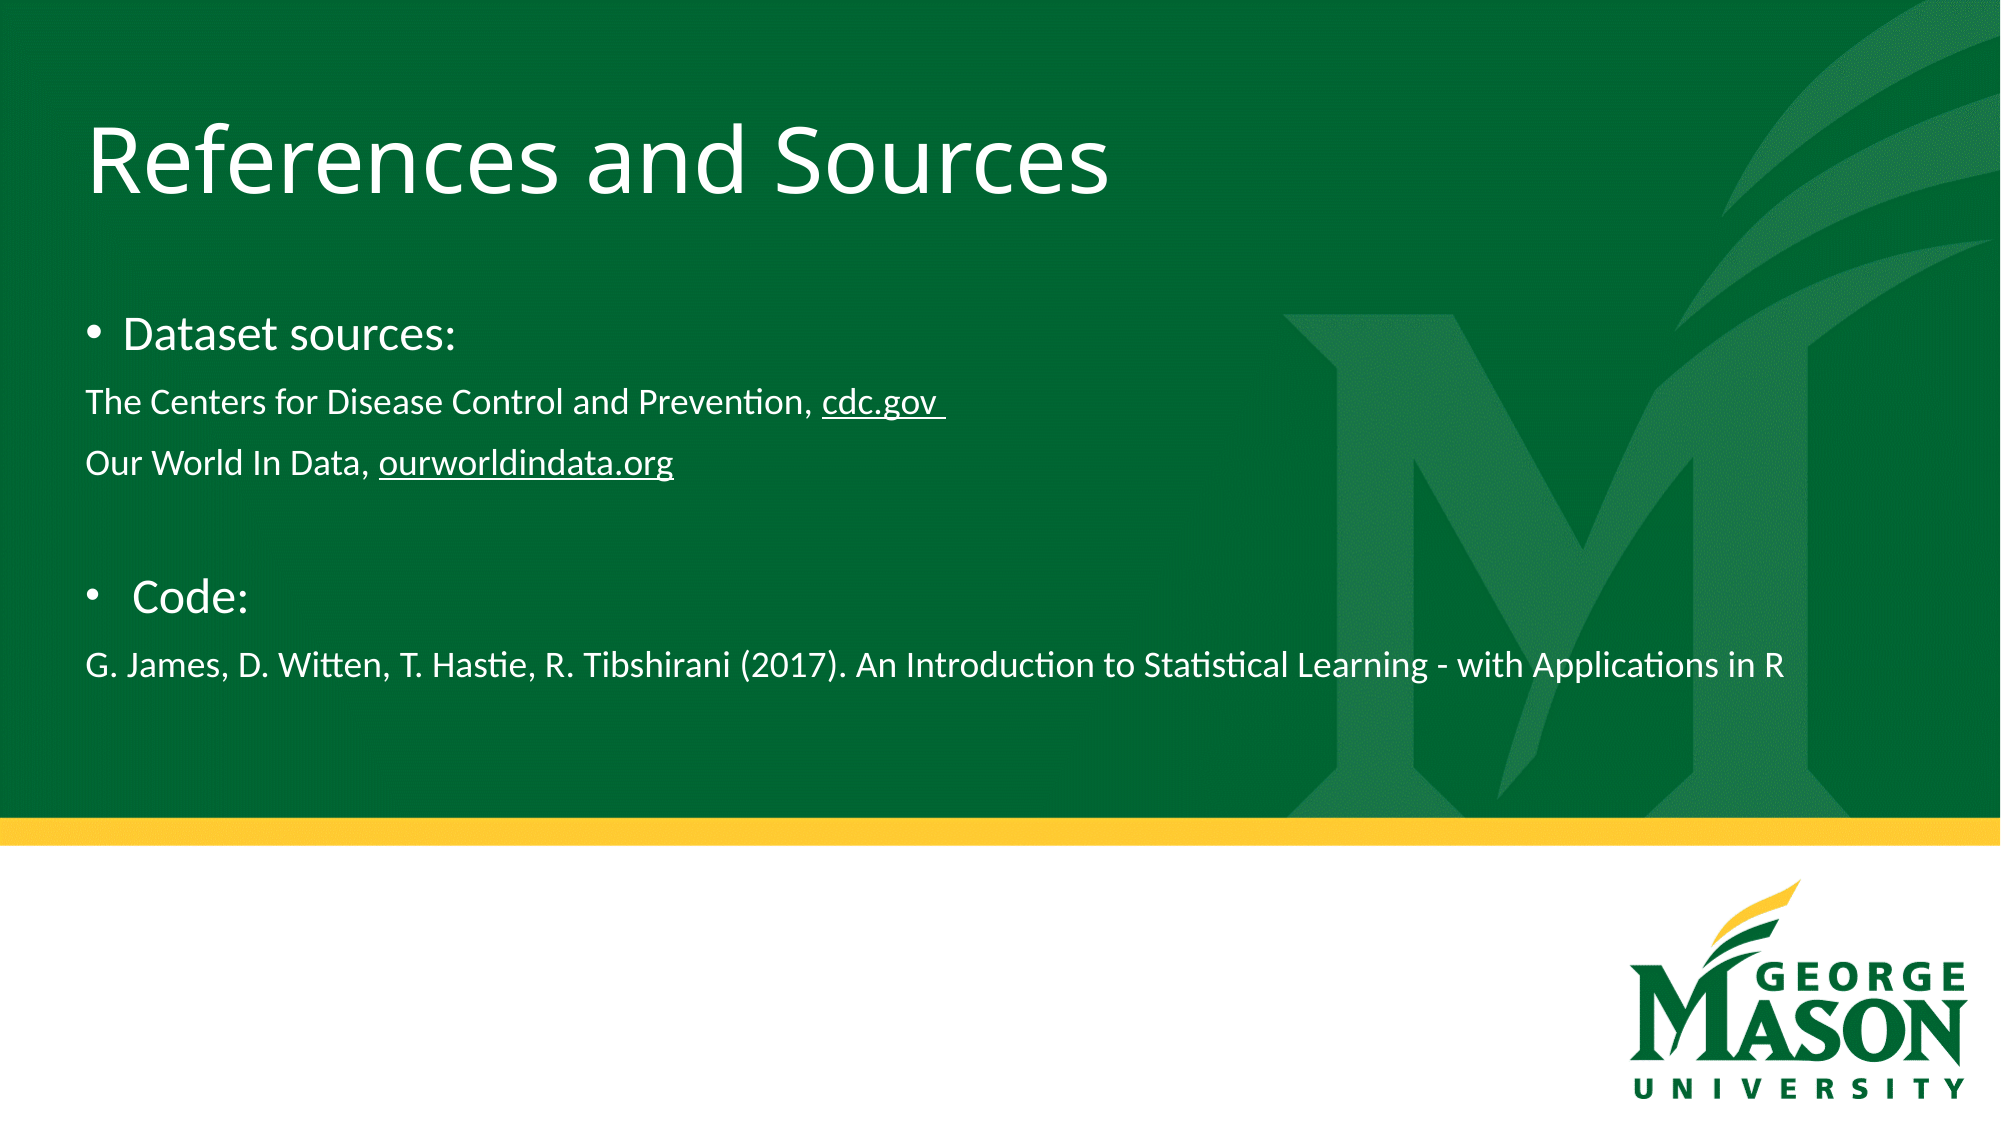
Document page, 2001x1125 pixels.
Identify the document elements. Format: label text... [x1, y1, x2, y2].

picture [0, 0, 2001, 1125]
list Dataset sources: The Centers for Disease Control and Prevention, cdc.gov Our World In Data, ourworldindata.org Code: G. James, D. Witten, T. Hastie, R. Tibshirani (2017). An Introduction to Statistical Learning - with Applications in R [70, 299, 1863, 1014]
title References and Sources [70, 55, 1250, 273]
